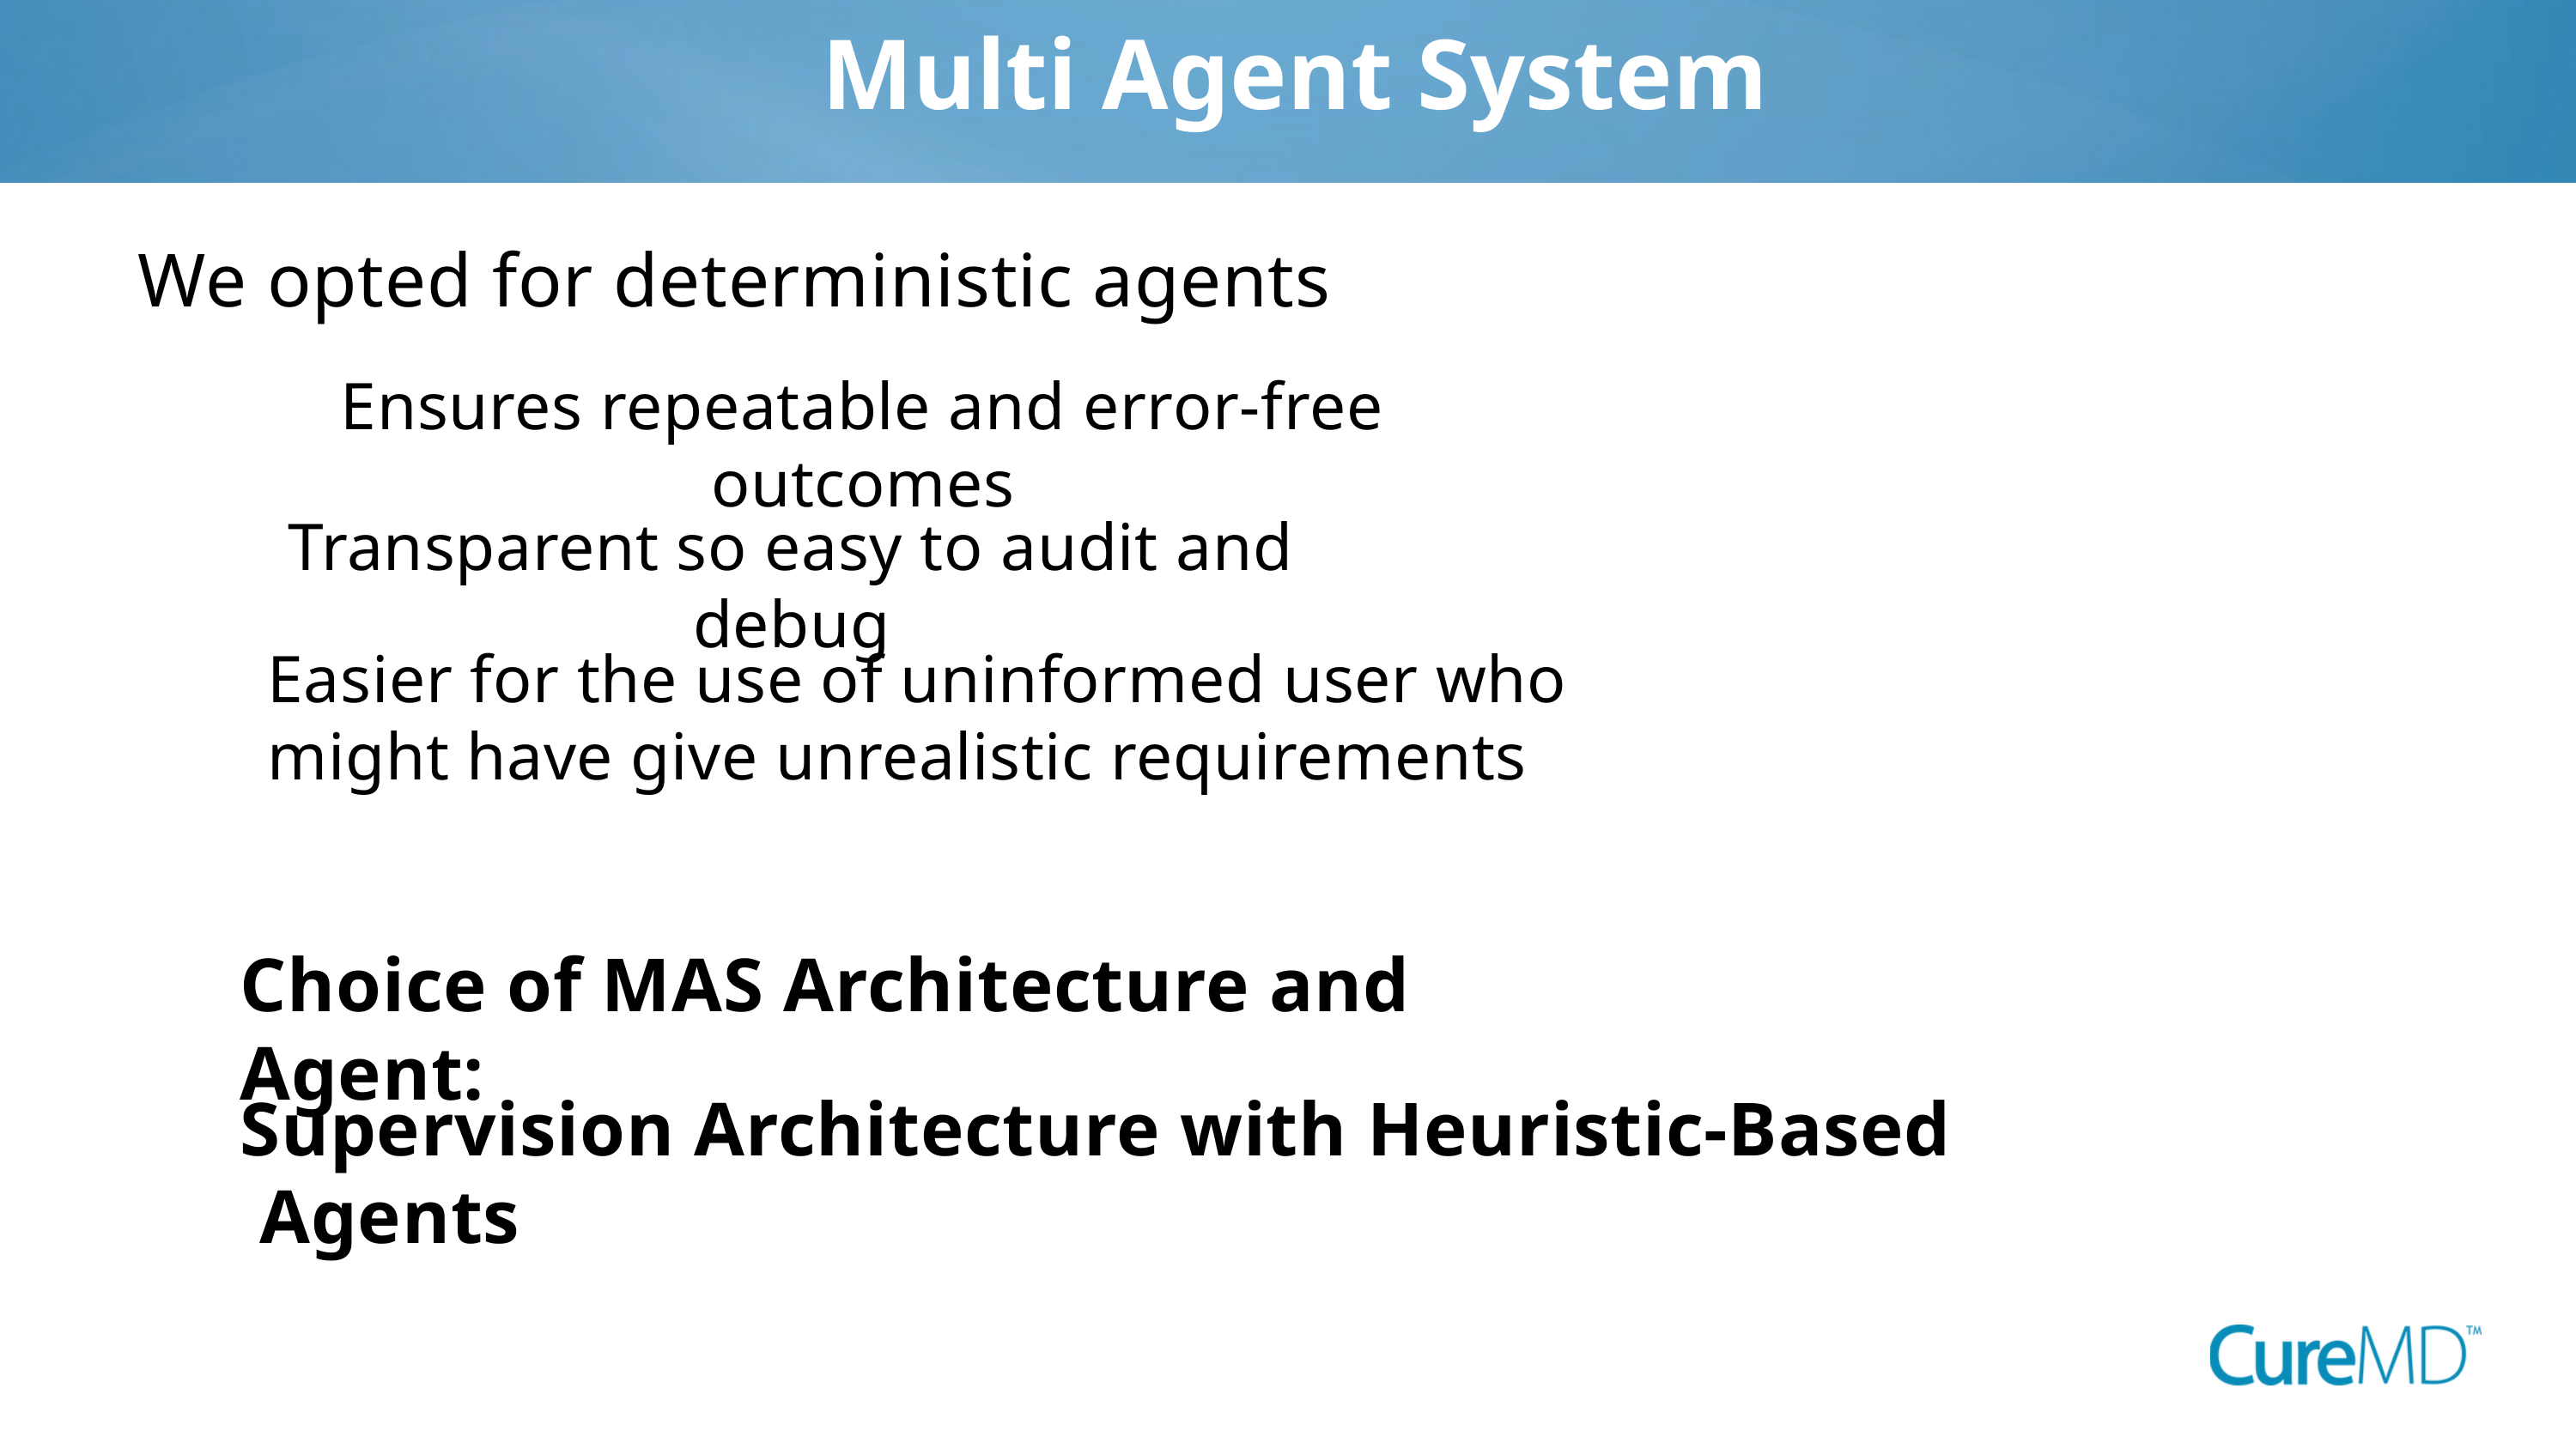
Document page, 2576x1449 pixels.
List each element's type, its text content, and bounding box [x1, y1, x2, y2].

text_box Choice of MAS Architecture and Agent: [240, 938, 1560, 1115]
text_box We opted for deterministic agents [137, 233, 1409, 323]
text_box Ensures repeatable and error-free outcomes [267, 365, 1459, 520]
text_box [2209, 1325, 2482, 1385]
text_box Supervision Architecture with Heuristic-Based Agents [240, 1082, 1969, 1347]
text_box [0, 0, 2576, 183]
text_box Transparent so easy to audit and debug [253, 506, 1330, 661]
text_box Easier for the use of uninformed user who might have give unrealistic requirements [267, 638, 1759, 793]
